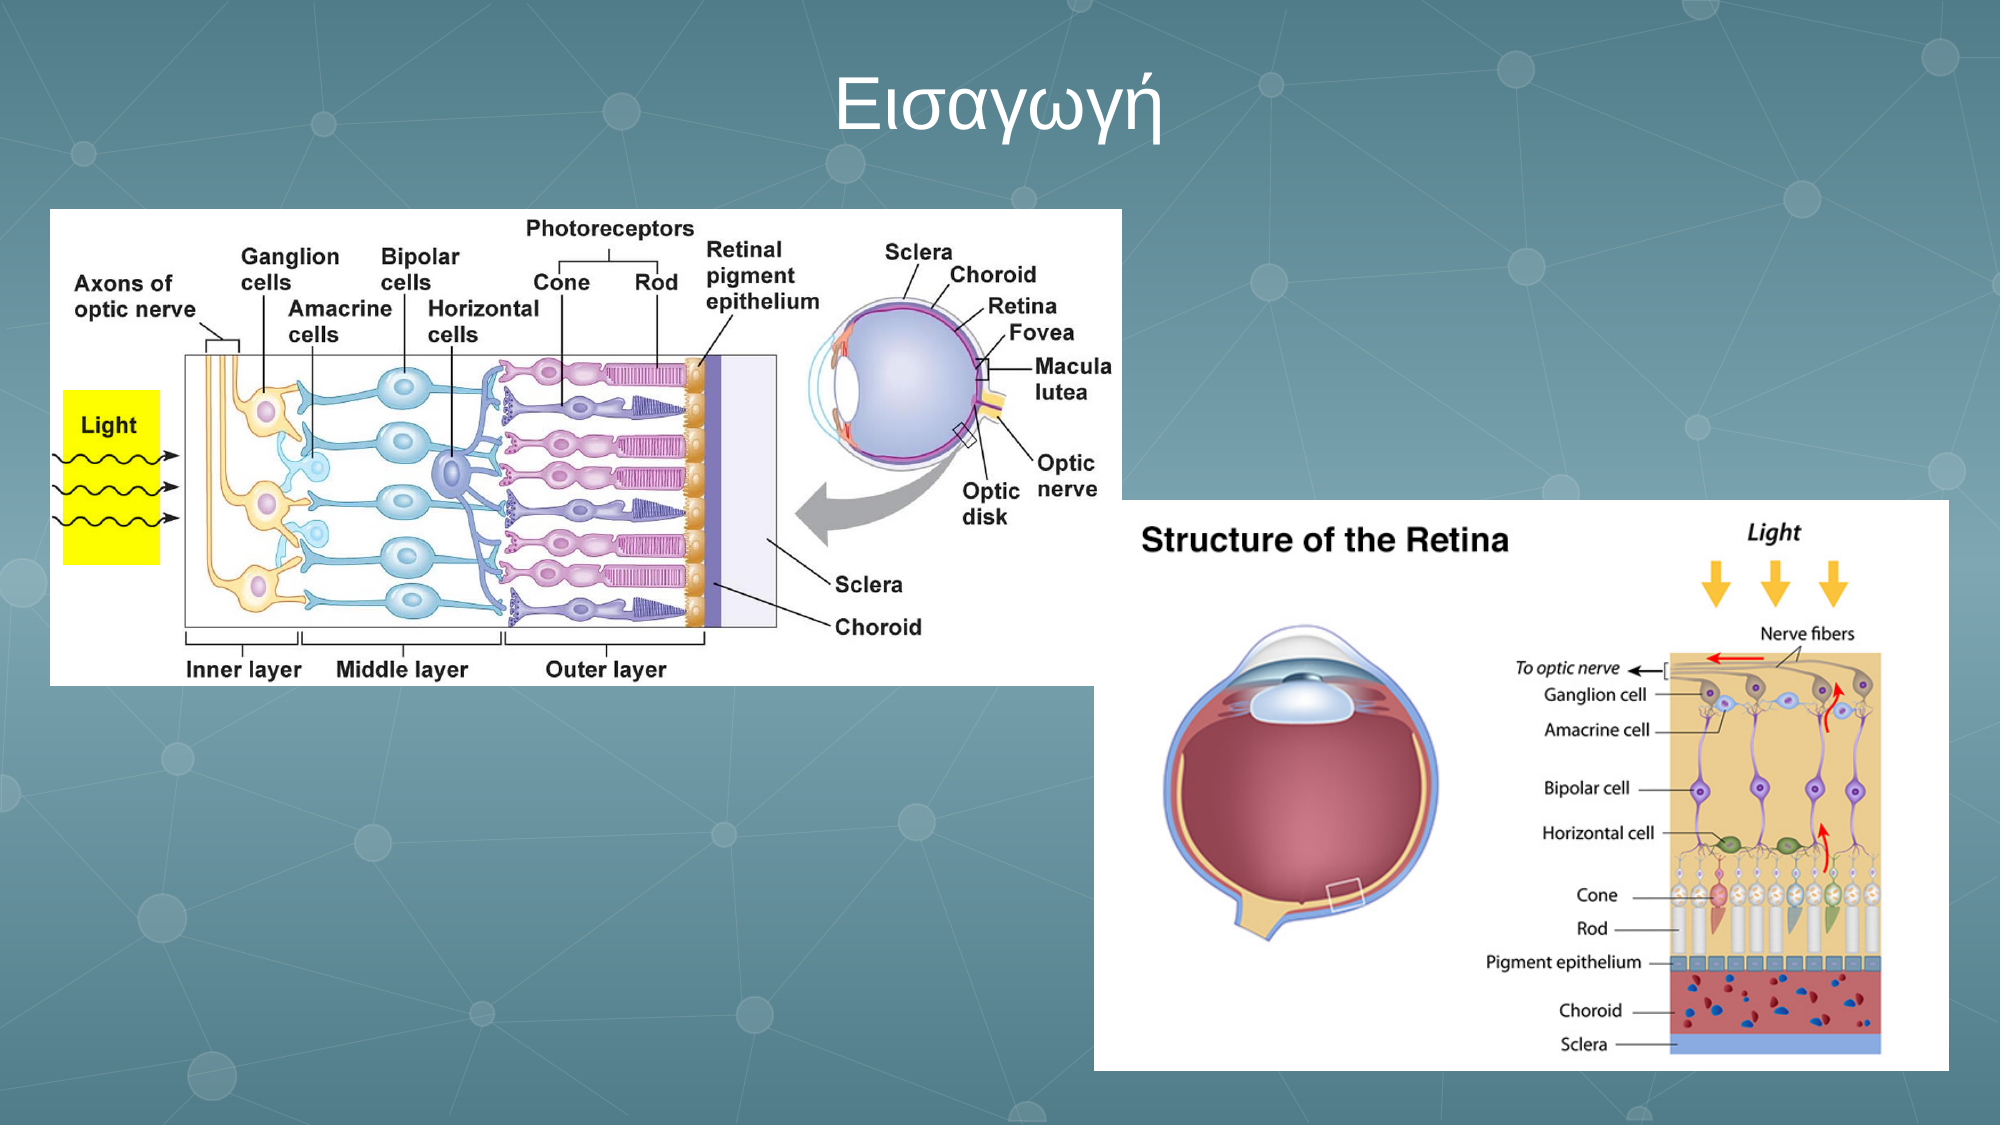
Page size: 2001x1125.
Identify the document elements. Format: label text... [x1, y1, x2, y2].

list Εισαγωγή [50, 46, 1949, 166]
picture [50, 209, 1949, 1071]
